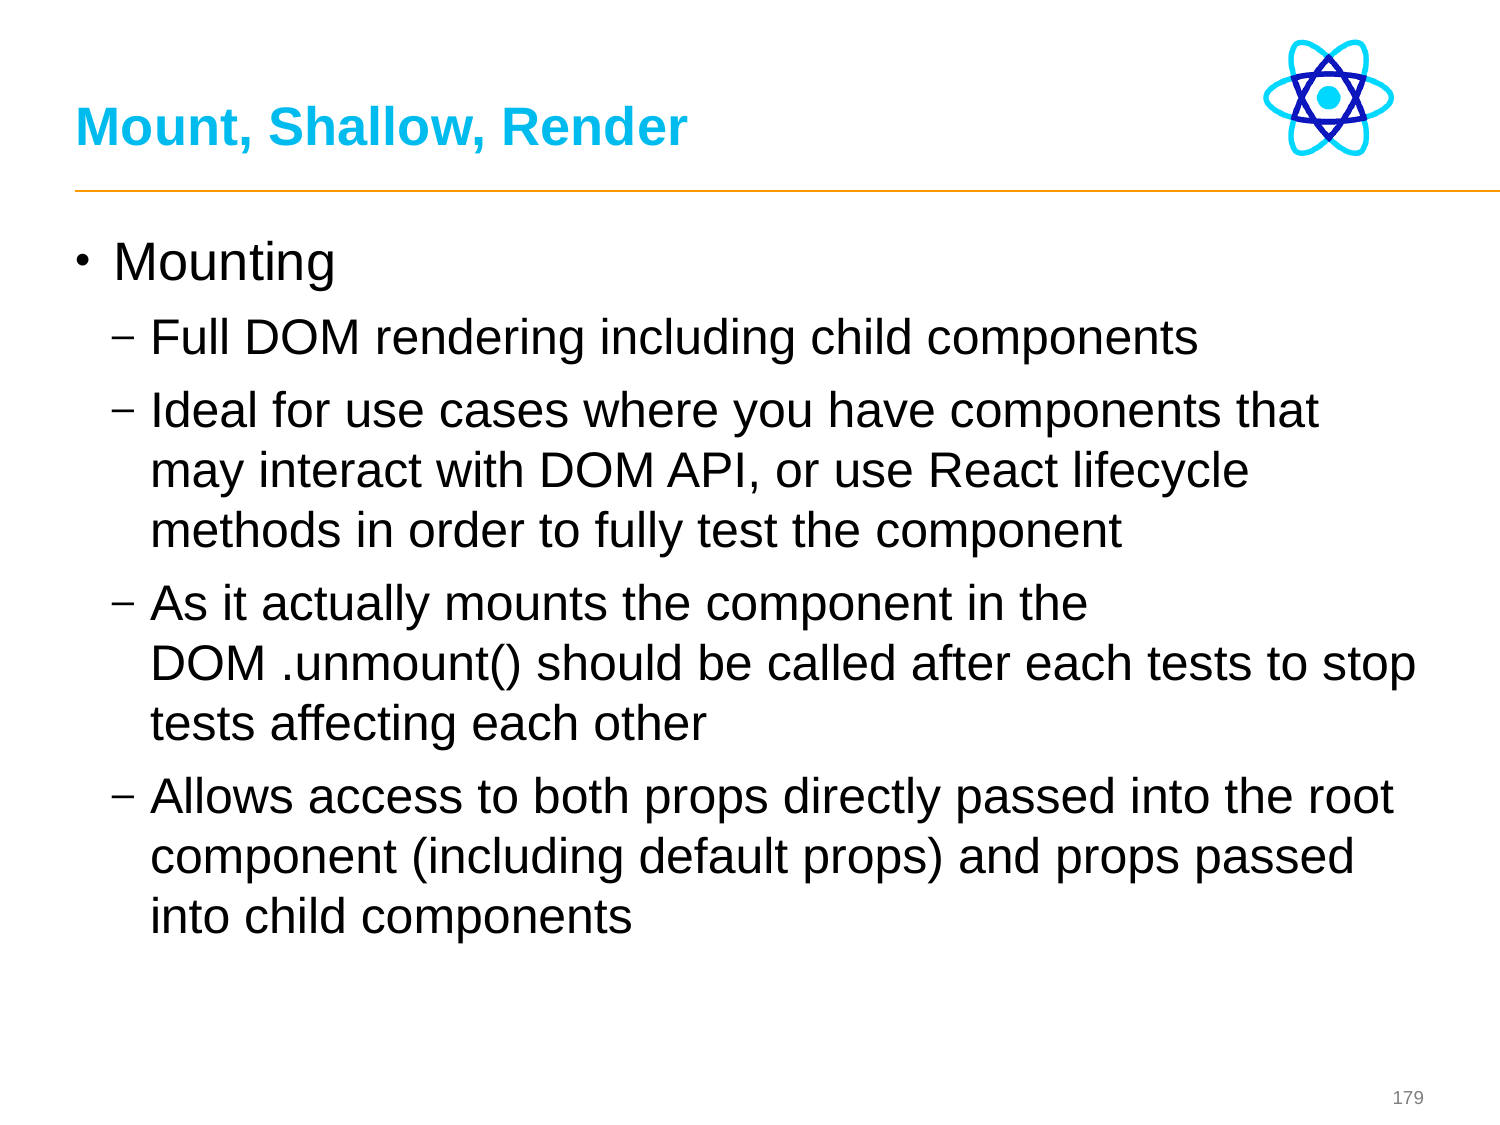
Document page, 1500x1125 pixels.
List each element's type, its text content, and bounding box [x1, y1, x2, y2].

list Mounting Full DOM rendering including child components Ideal for use cases where you have components that may interact with DOM API, or use React lifecycle methods in order to fully test the component As it actually mounts the component in the DOM .unmount() should be called after each tests to stop tests affecting each other Allows access to both props directly passed into the root component (including default props) and props passed into child components [75, 226, 1425, 1018]
title Mount, Shallow, Render [75, 27, 1422, 157]
